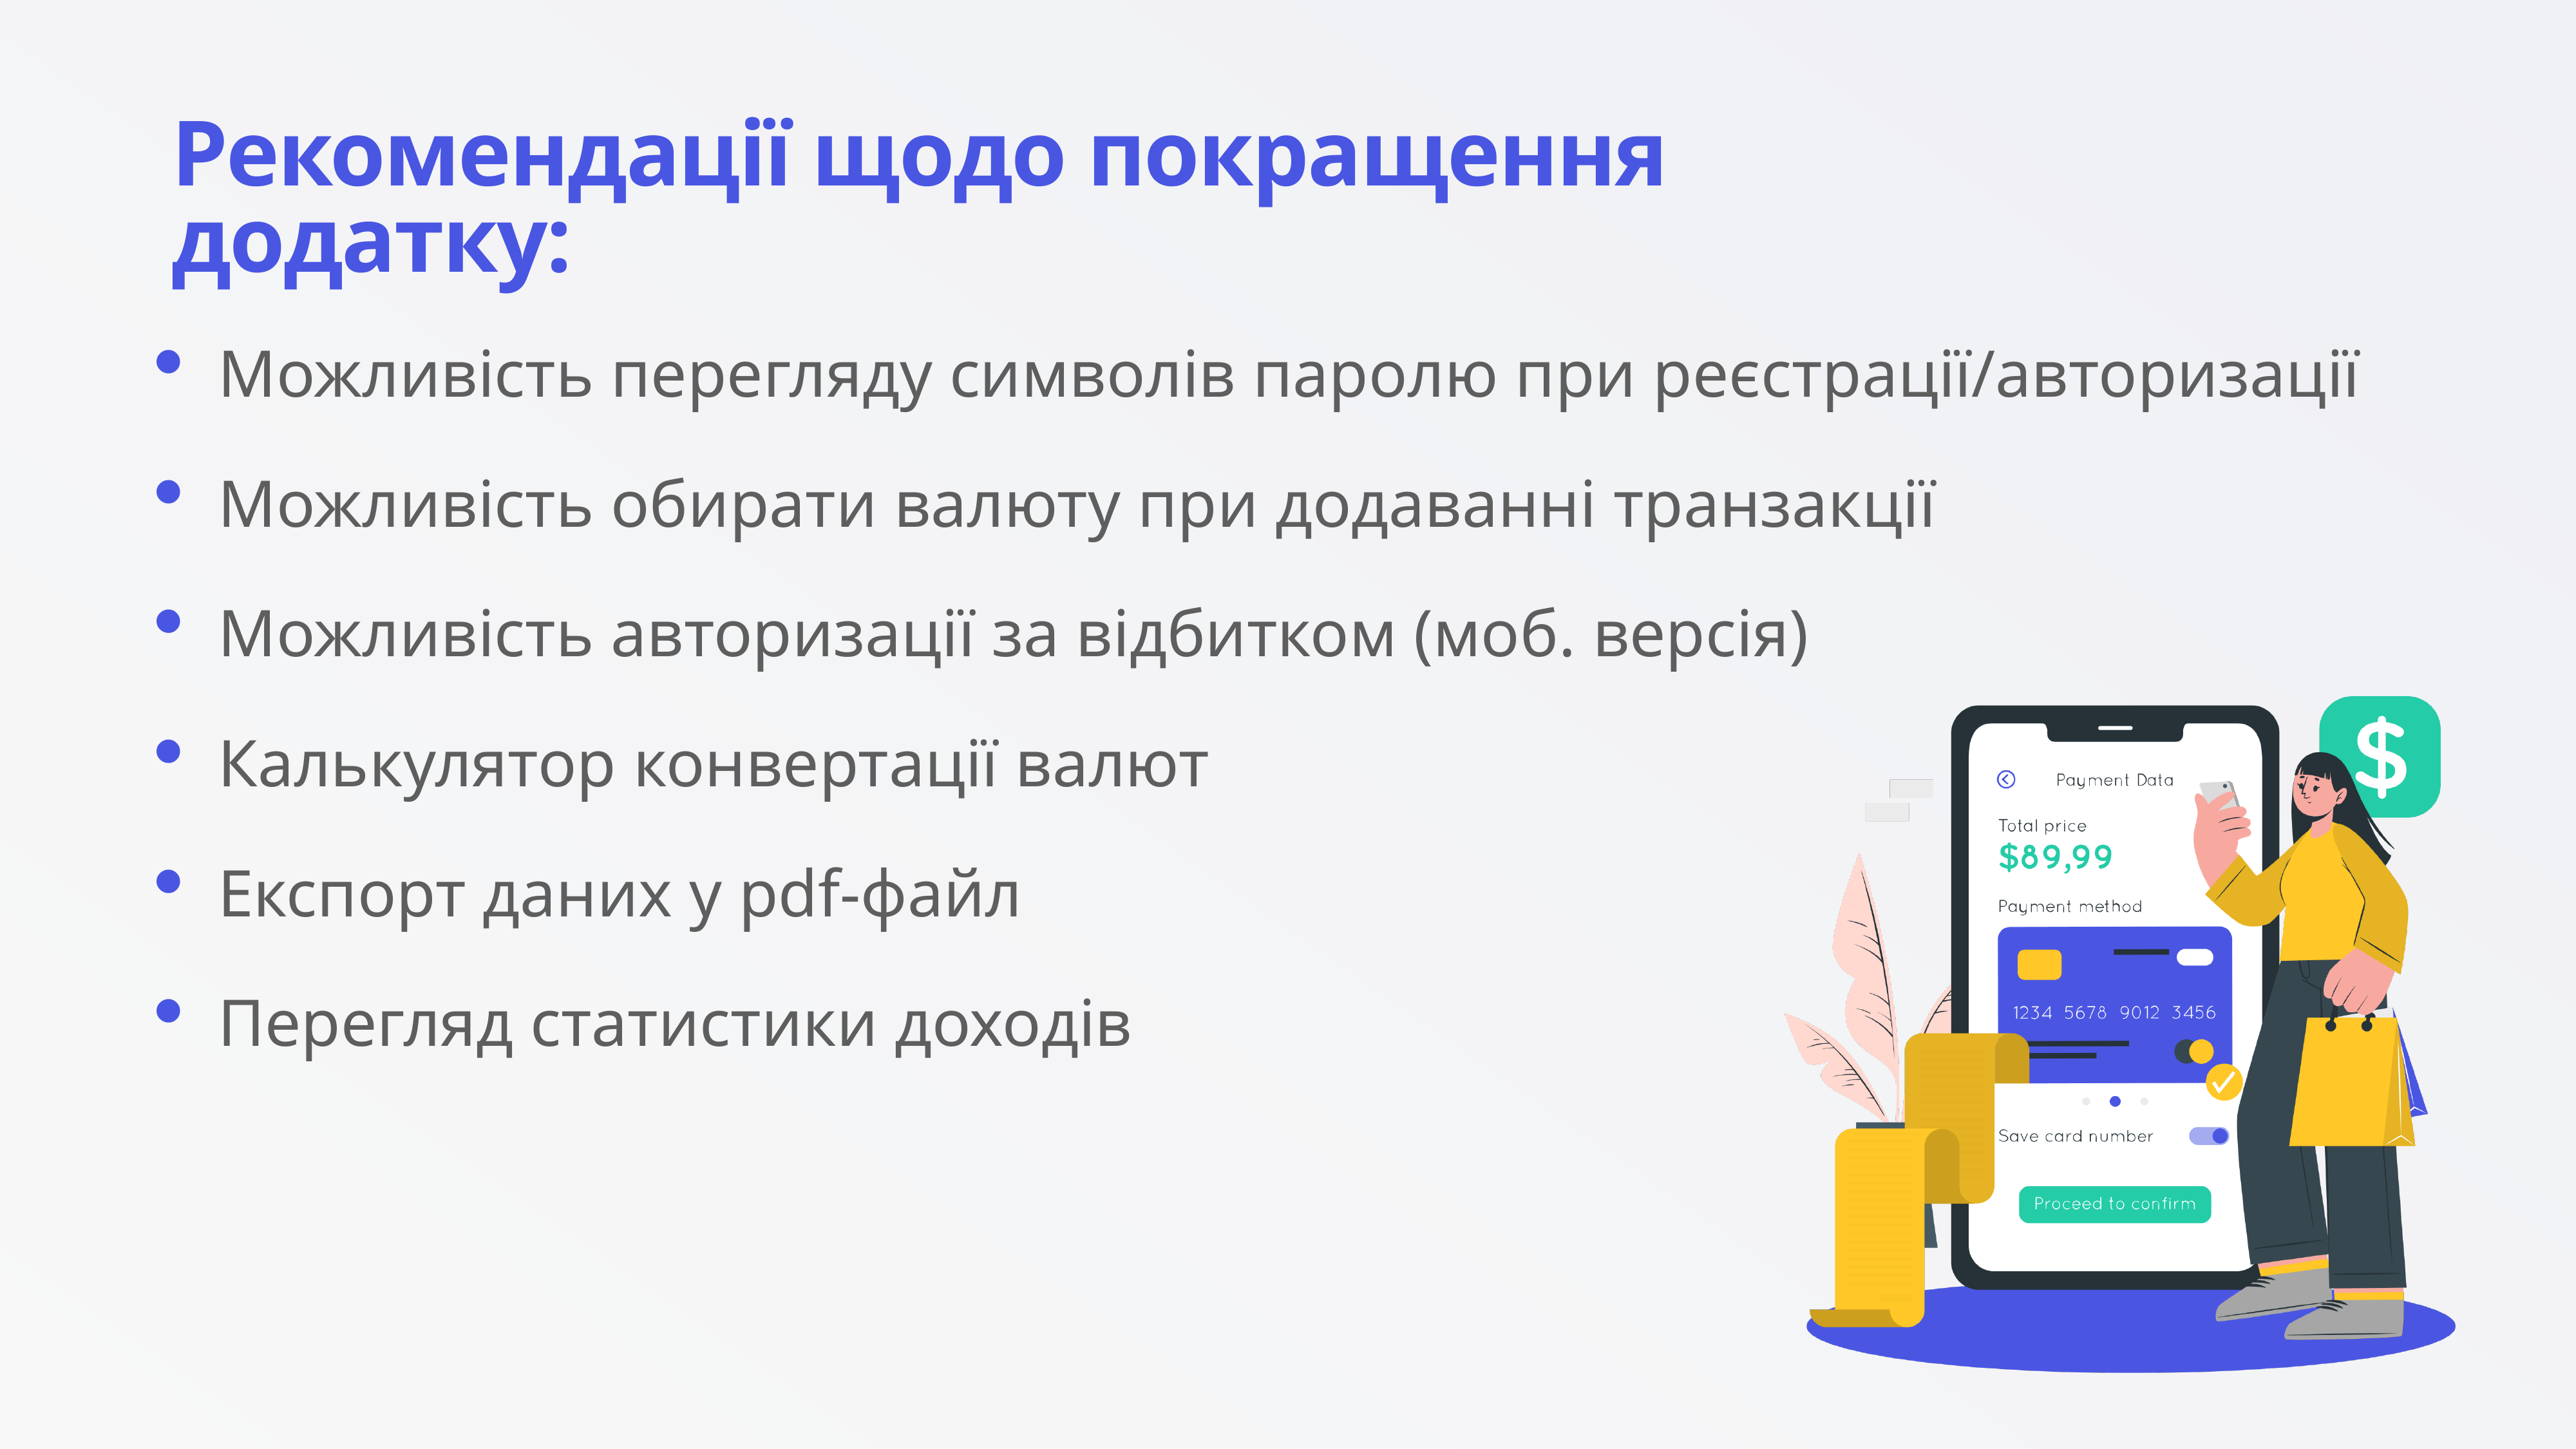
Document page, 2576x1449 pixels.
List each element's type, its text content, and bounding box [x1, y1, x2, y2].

list Можливість перегляду символів паролю при реєстрації/авторизації Можливість обирати валюту при додаванні транзакції Можливість авторизації за відбитком (моб. версія) Калькулятор конвертації валют Експорт даних у pdf-файл Перегляд статистики доходів [147, 336, 2429, 1209]
picture [1745, 696, 2486, 1373]
title Рекомендації щодо покращення додатку: [166, 110, 1980, 263]
